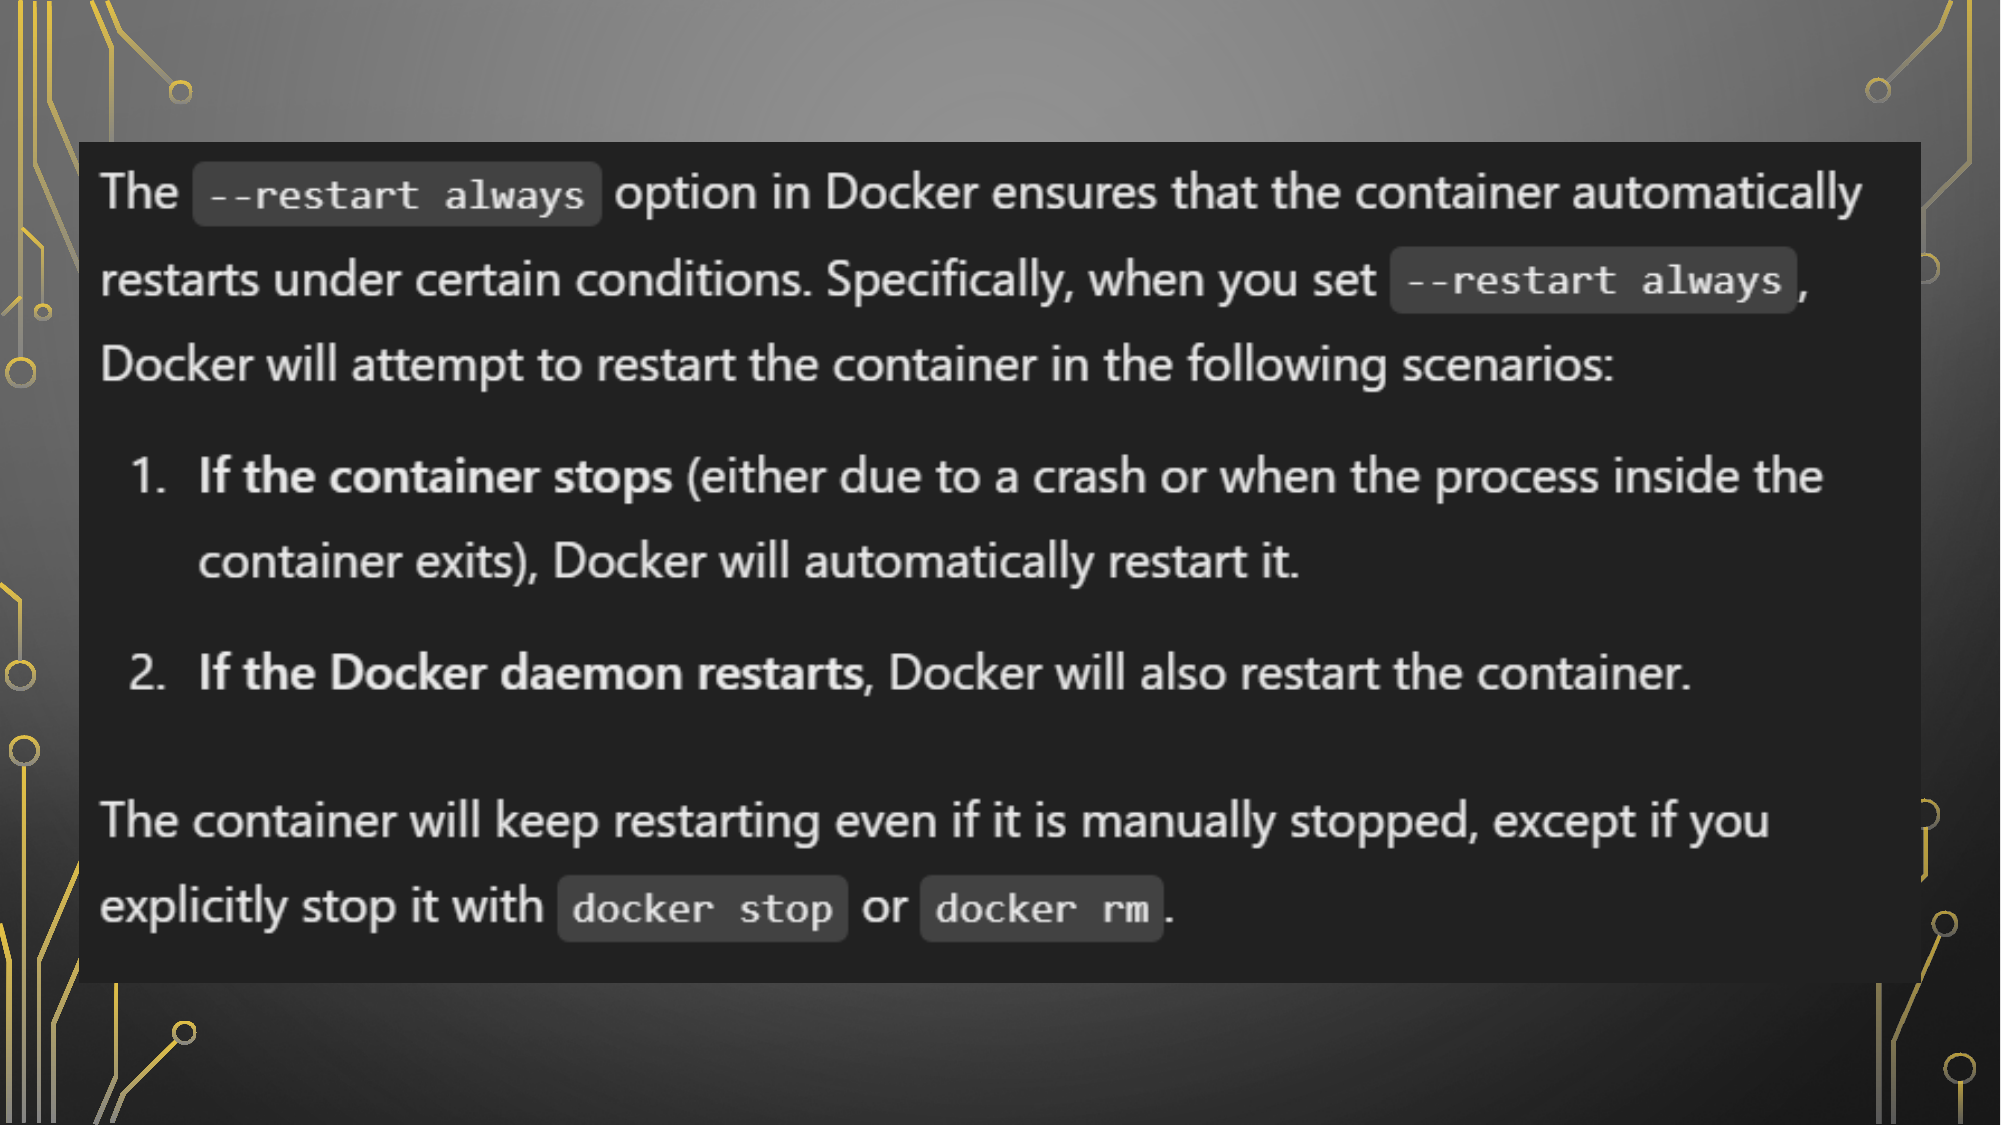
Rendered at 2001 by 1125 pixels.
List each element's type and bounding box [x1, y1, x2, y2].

picture [79, 141, 1921, 984]
